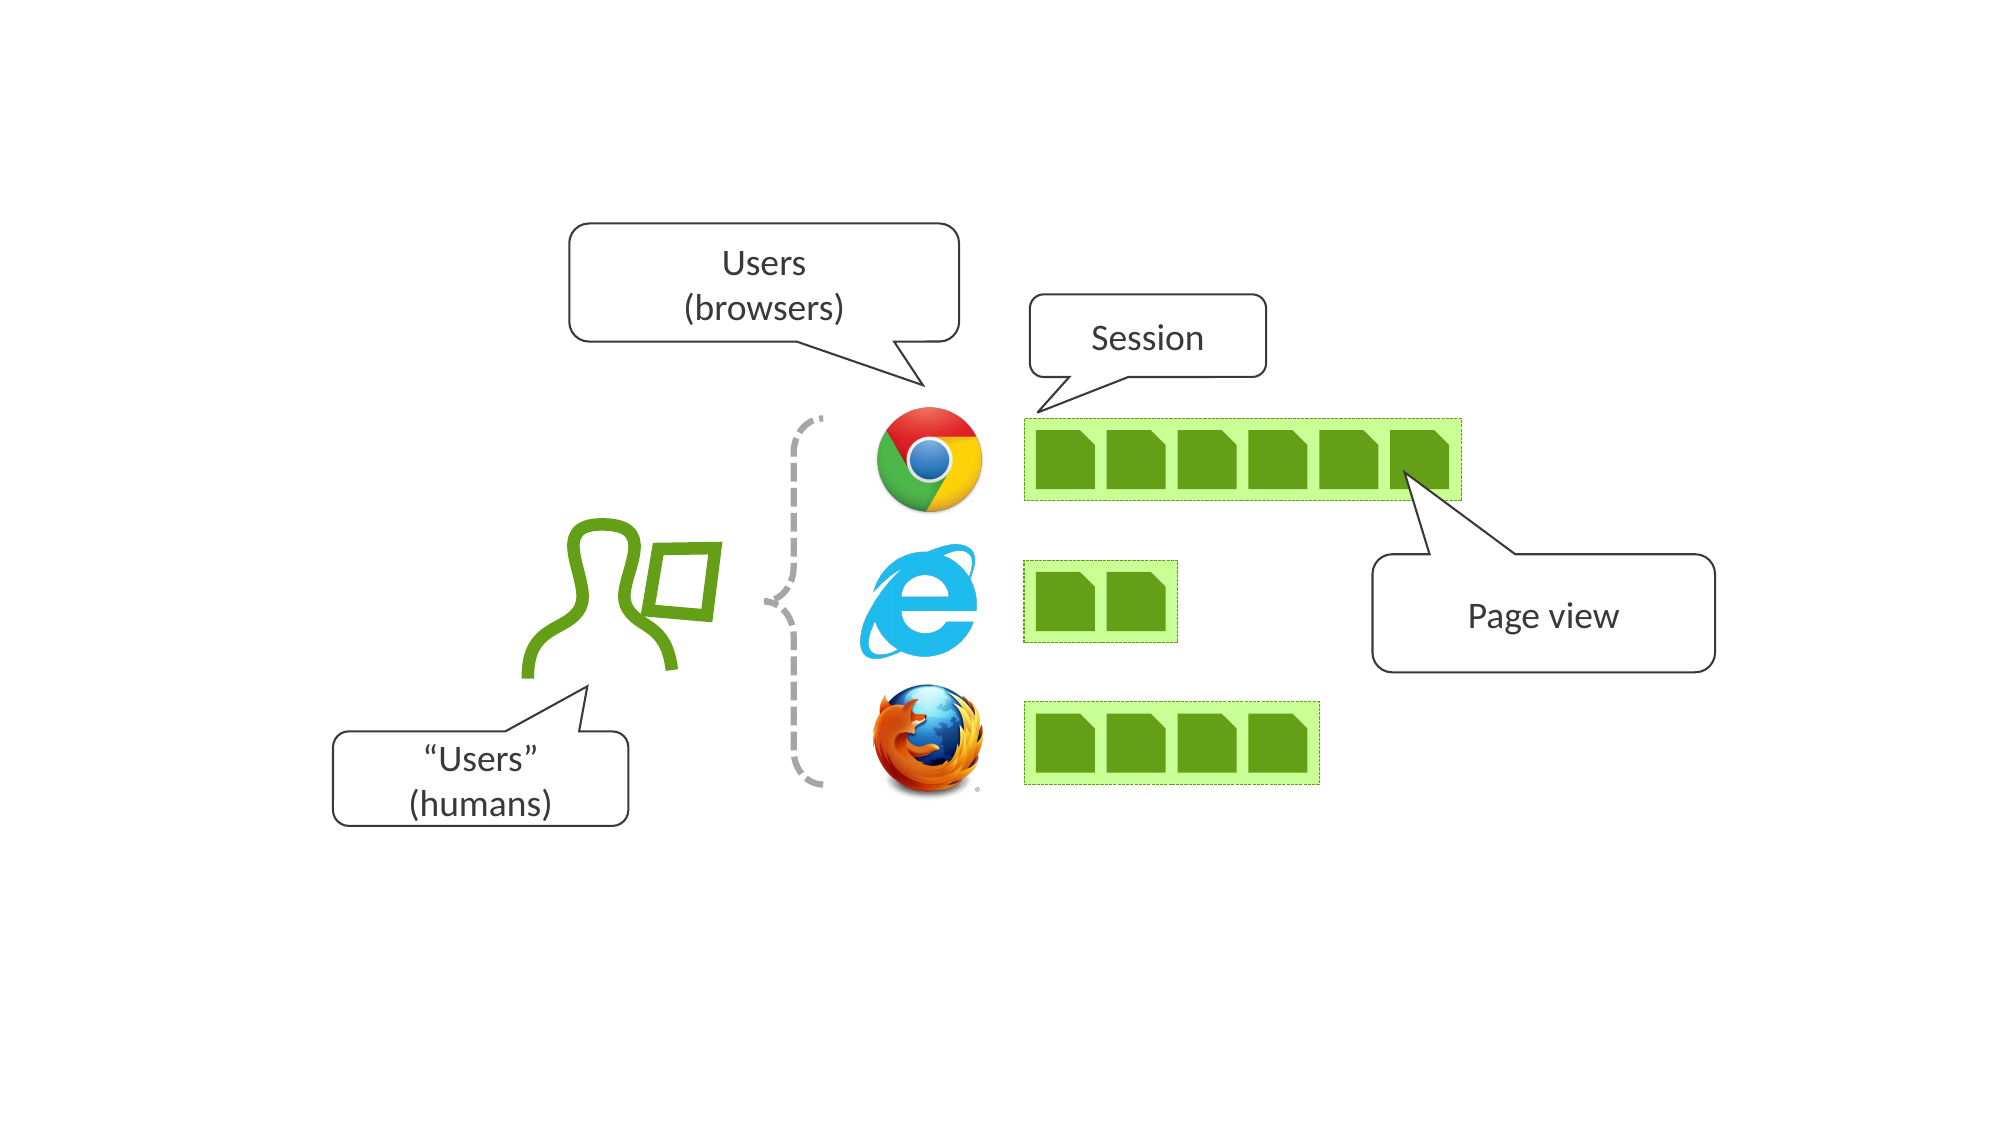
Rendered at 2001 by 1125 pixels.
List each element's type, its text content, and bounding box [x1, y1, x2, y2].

picture [870, 684, 989, 803]
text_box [1024, 418, 1462, 501]
text_box Page view [1371, 501, 1717, 674]
text_box “Users” (humans) [331, 684, 630, 827]
text_box [764, 417, 824, 786]
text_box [1023, 560, 1178, 643]
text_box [527, 524, 716, 679]
picture [870, 400, 989, 519]
text_box Session [1028, 293, 1268, 414]
picture [858, 542, 979, 661]
text_box Users (browsers) [568, 222, 961, 388]
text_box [1024, 701, 1320, 785]
